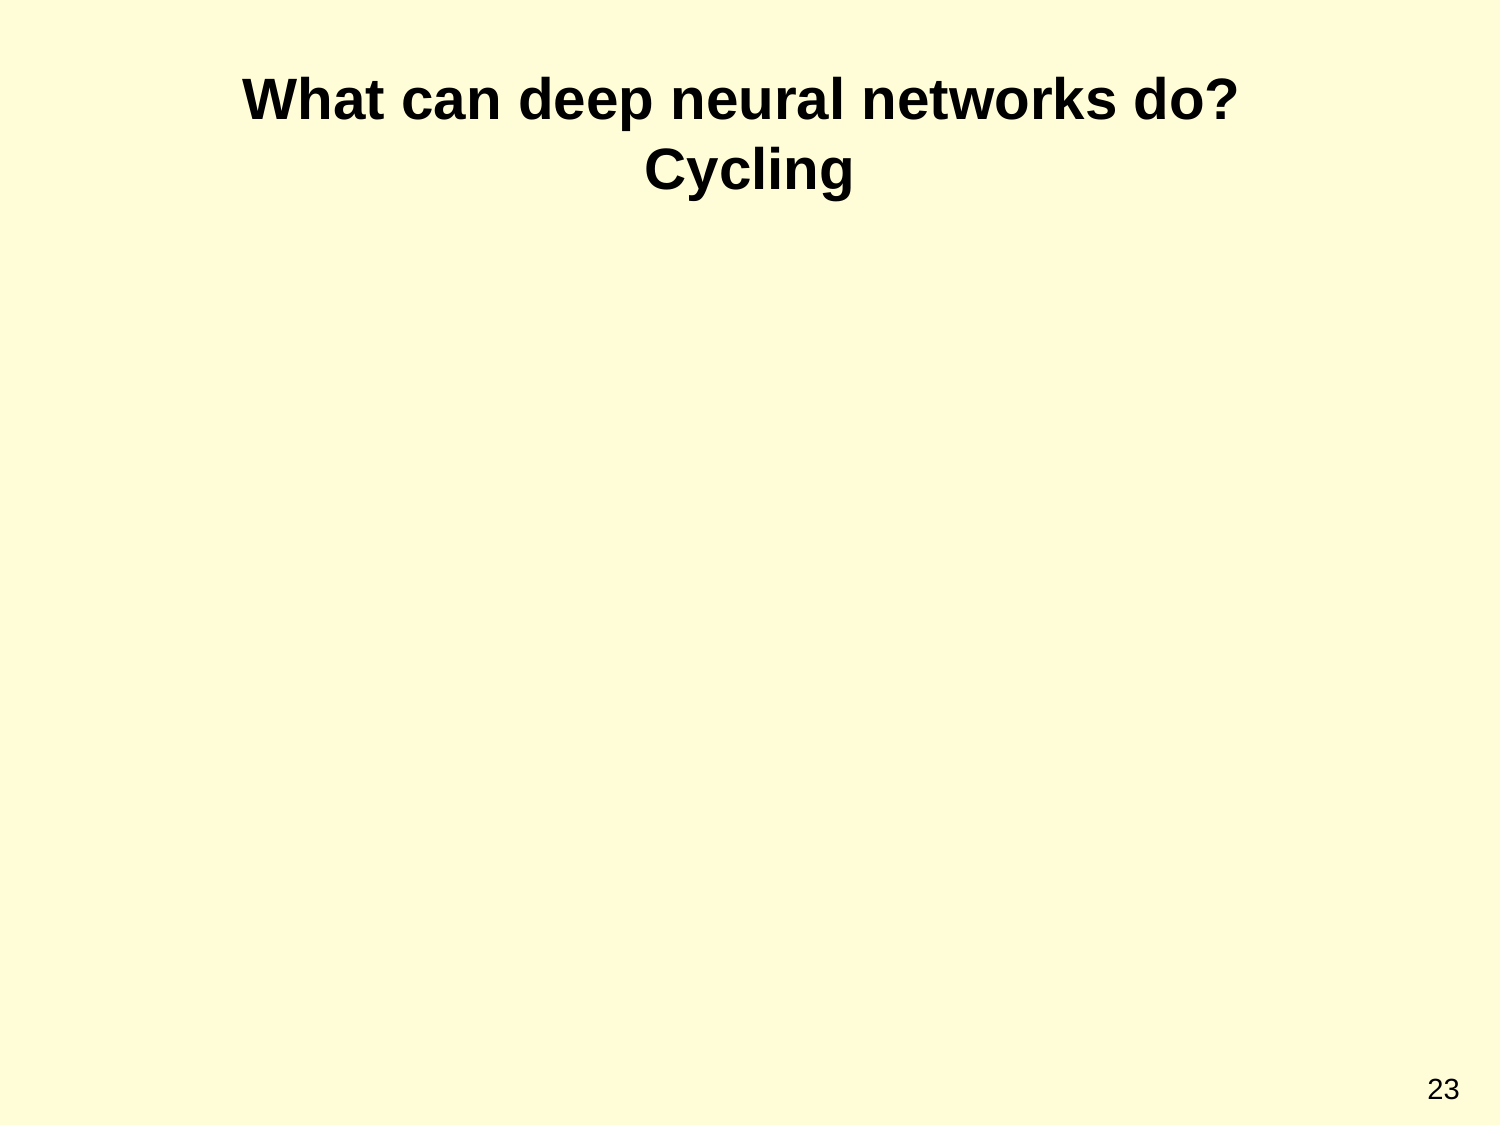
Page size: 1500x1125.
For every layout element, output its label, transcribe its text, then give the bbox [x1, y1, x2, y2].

title What can deep neural networks do? Cycling [112, 37, 1388, 225]
slide_number 23 [1162, 1062, 1475, 1125]
